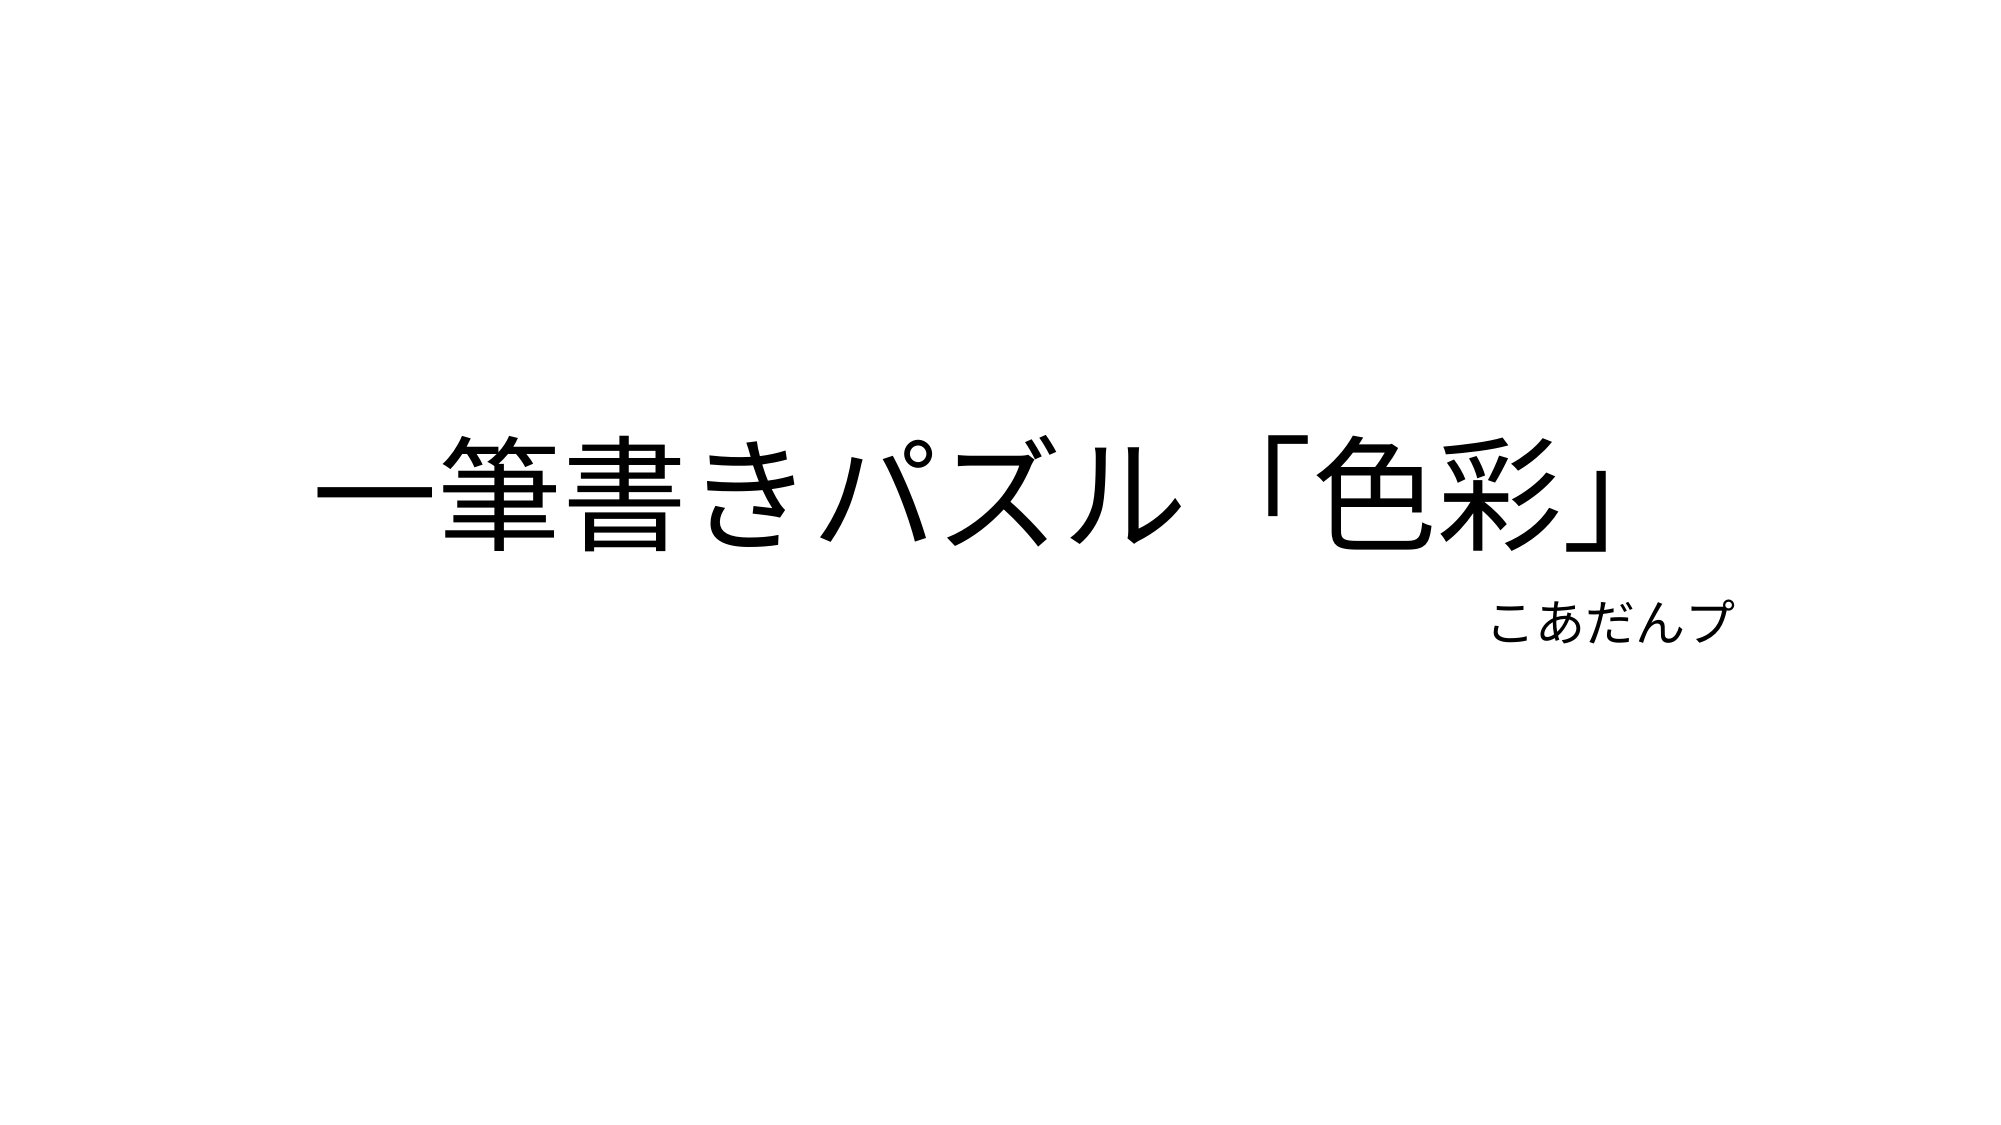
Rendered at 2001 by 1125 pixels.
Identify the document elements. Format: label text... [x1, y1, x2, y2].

subtitle こあだんプ [249, 590, 1750, 863]
title 一筆書きパズル「色彩」 [249, 184, 1750, 576]
